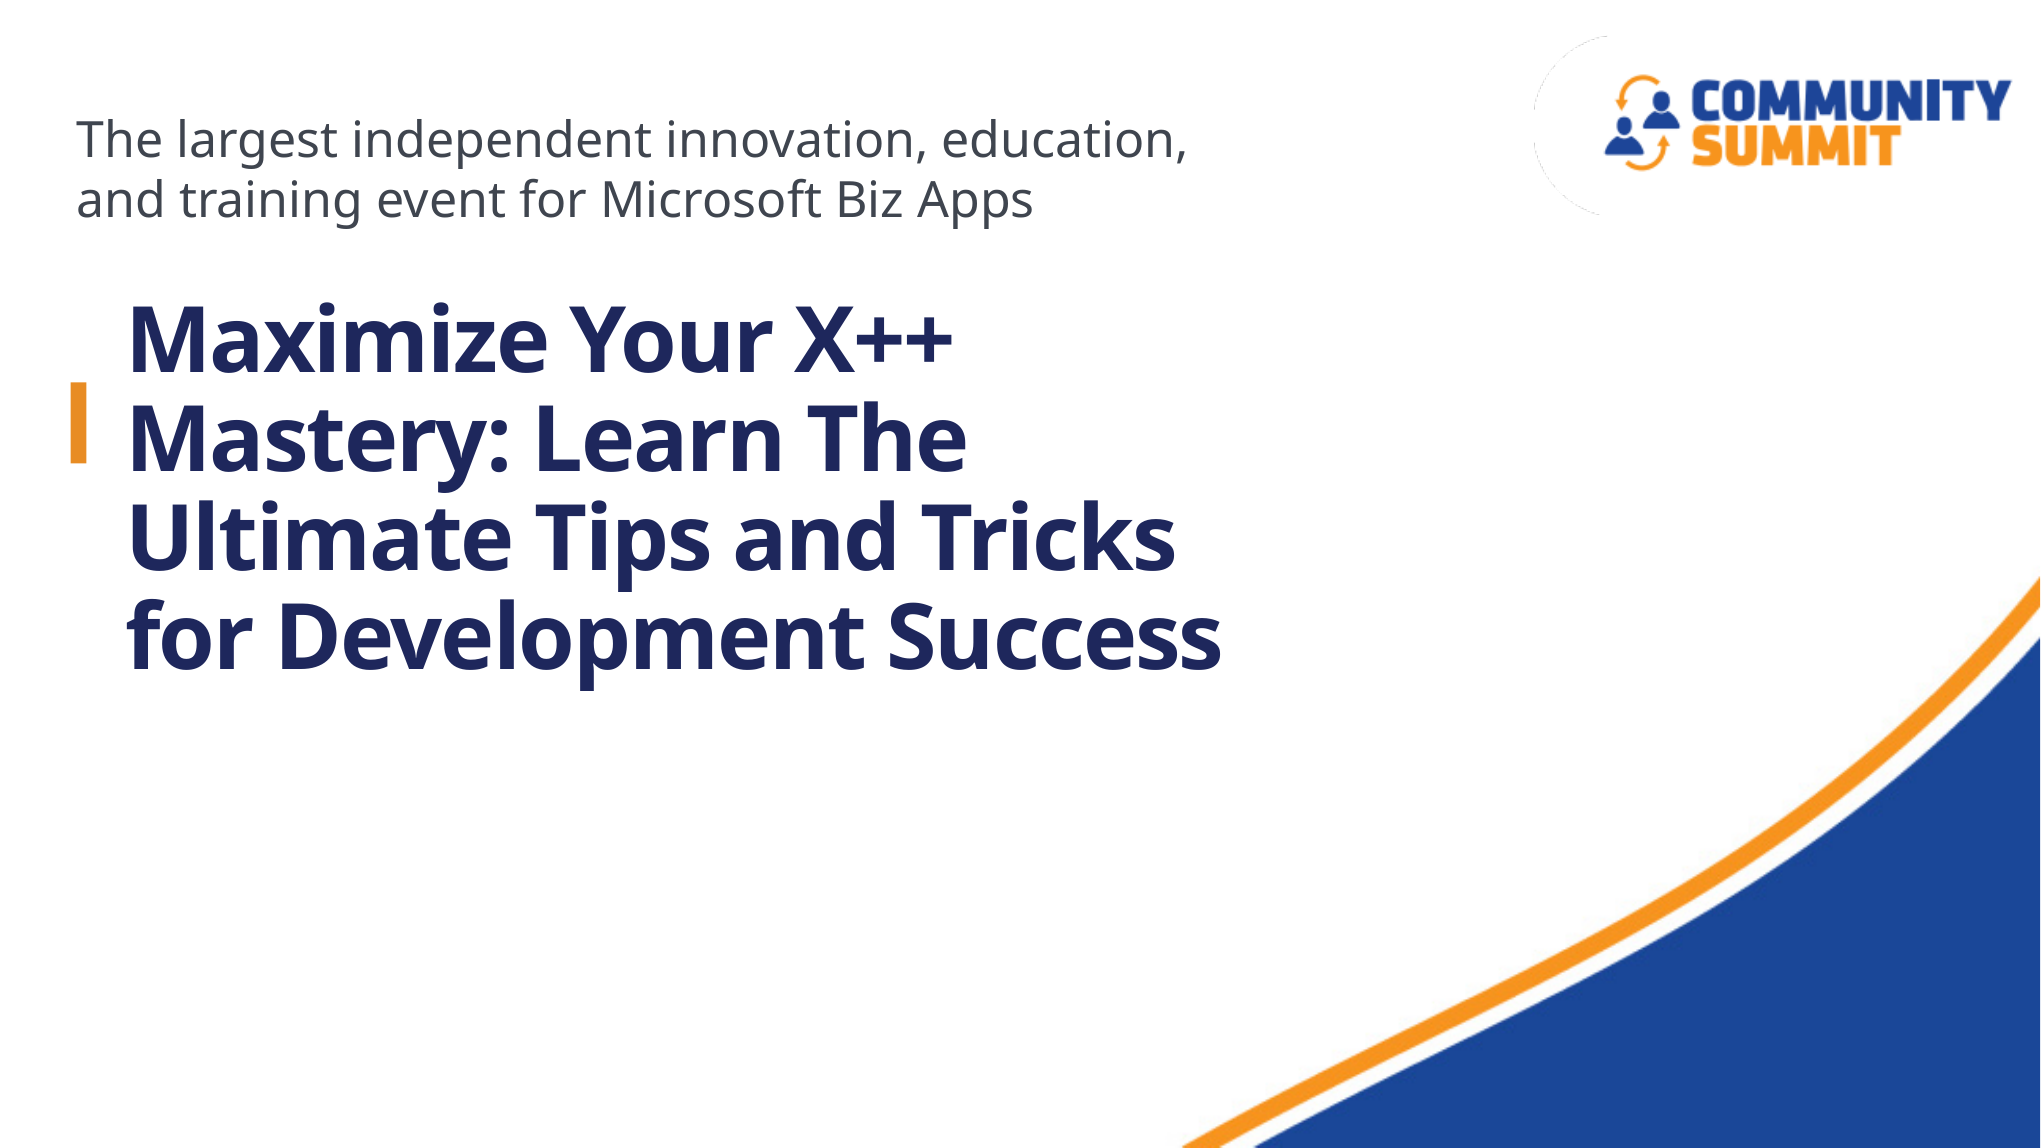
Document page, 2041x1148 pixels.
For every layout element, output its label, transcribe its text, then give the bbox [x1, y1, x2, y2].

picture [0, 0, 2041, 1148]
title Maximize Your X++ Mastery: Learn The Ultimate Tips and Tricks for Development Success [101, 380, 1259, 603]
